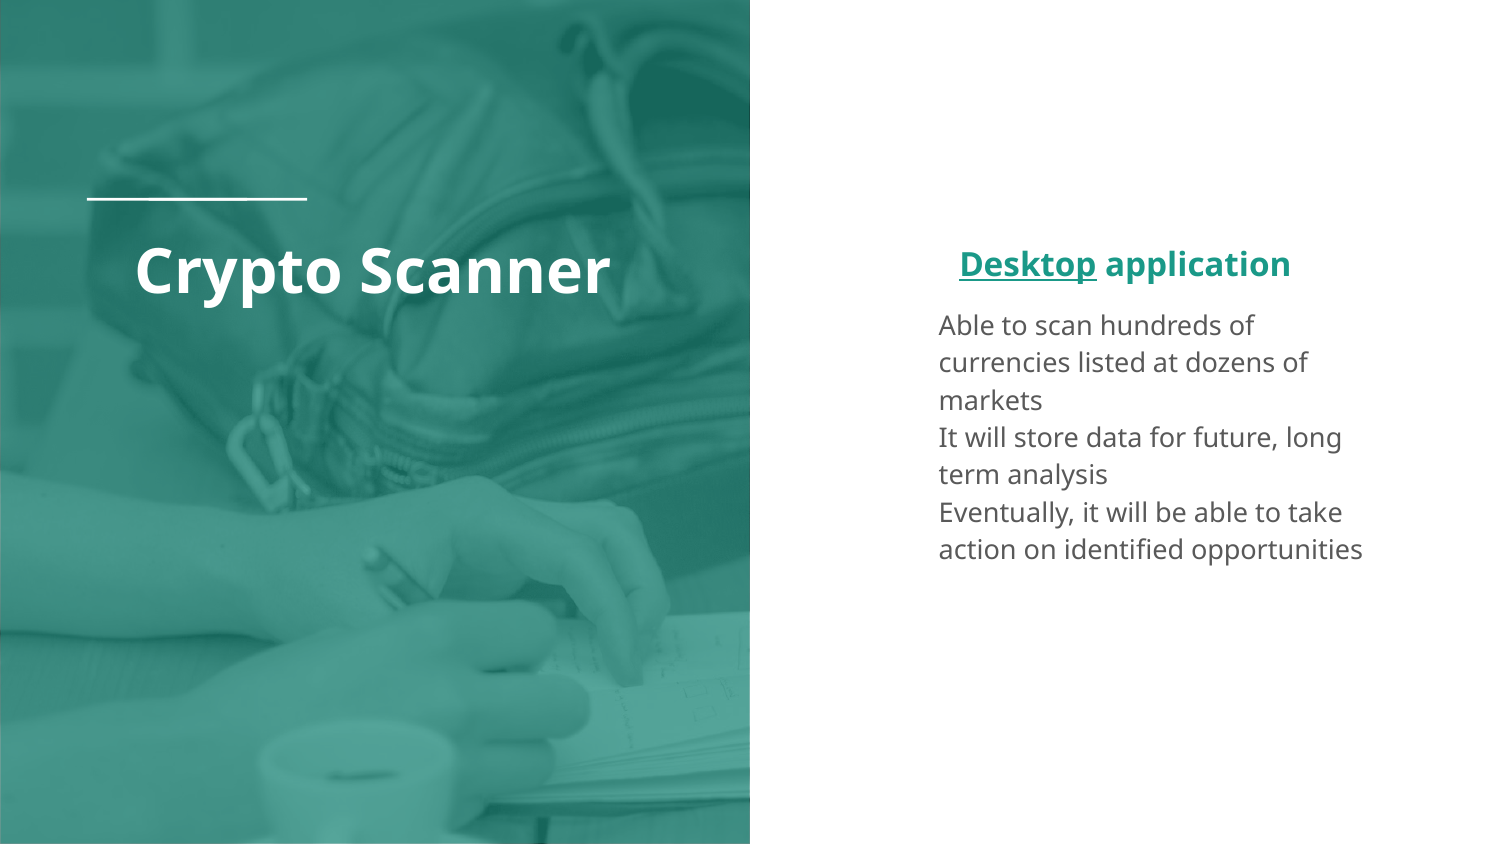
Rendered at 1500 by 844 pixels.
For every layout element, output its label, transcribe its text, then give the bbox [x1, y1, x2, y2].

title Crypto Scanner [119, 216, 662, 494]
list Desktop application Able to scan hundreds of currencies listed at dozens of markets It will store data for future, long term analysis Eventually, it will be able to take action on identified opportunities [848, 221, 1403, 719]
